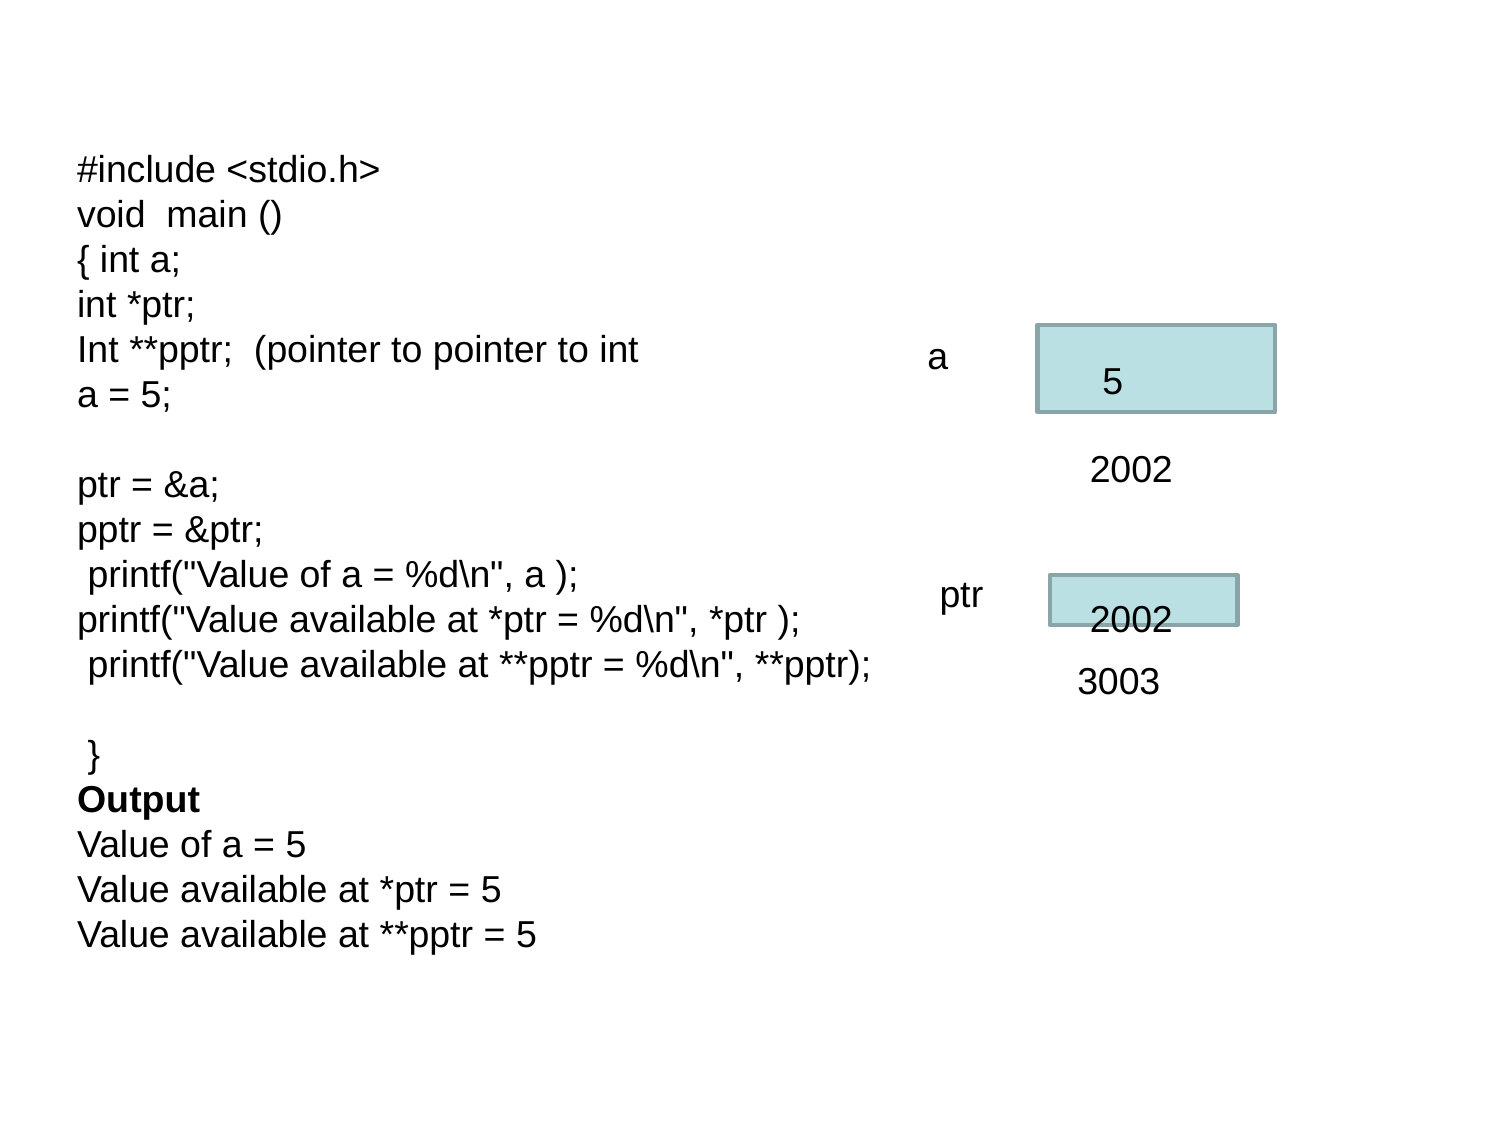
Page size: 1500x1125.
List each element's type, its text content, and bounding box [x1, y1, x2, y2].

text_box 5 [1087, 349, 1225, 410]
text_box #include <stdio.h> void main () { int a; int *ptr; Int **pptr; (pointer to pointer to int a = 5; ptr = &a; pptr = &ptr; printf("Value of a = %d\n", a ); printf("Value available at *ptr = %d\n", *ptr ); printf("Value available at **pptr = %d\n", **pptr); } Output Value of a = 5 Value available at *ptr = 5 Value available at **pptr = 5 [62, 137, 1400, 963]
text_box 3003 [1062, 649, 1238, 710]
text_box [1035, 323, 1277, 414]
text_box 2002 [1074, 437, 1263, 498]
text_box 2002 [1074, 587, 1200, 648]
text_box [1048, 573, 1240, 627]
text_box a [912, 324, 1000, 385]
text_box ptr [924, 562, 1063, 623]
